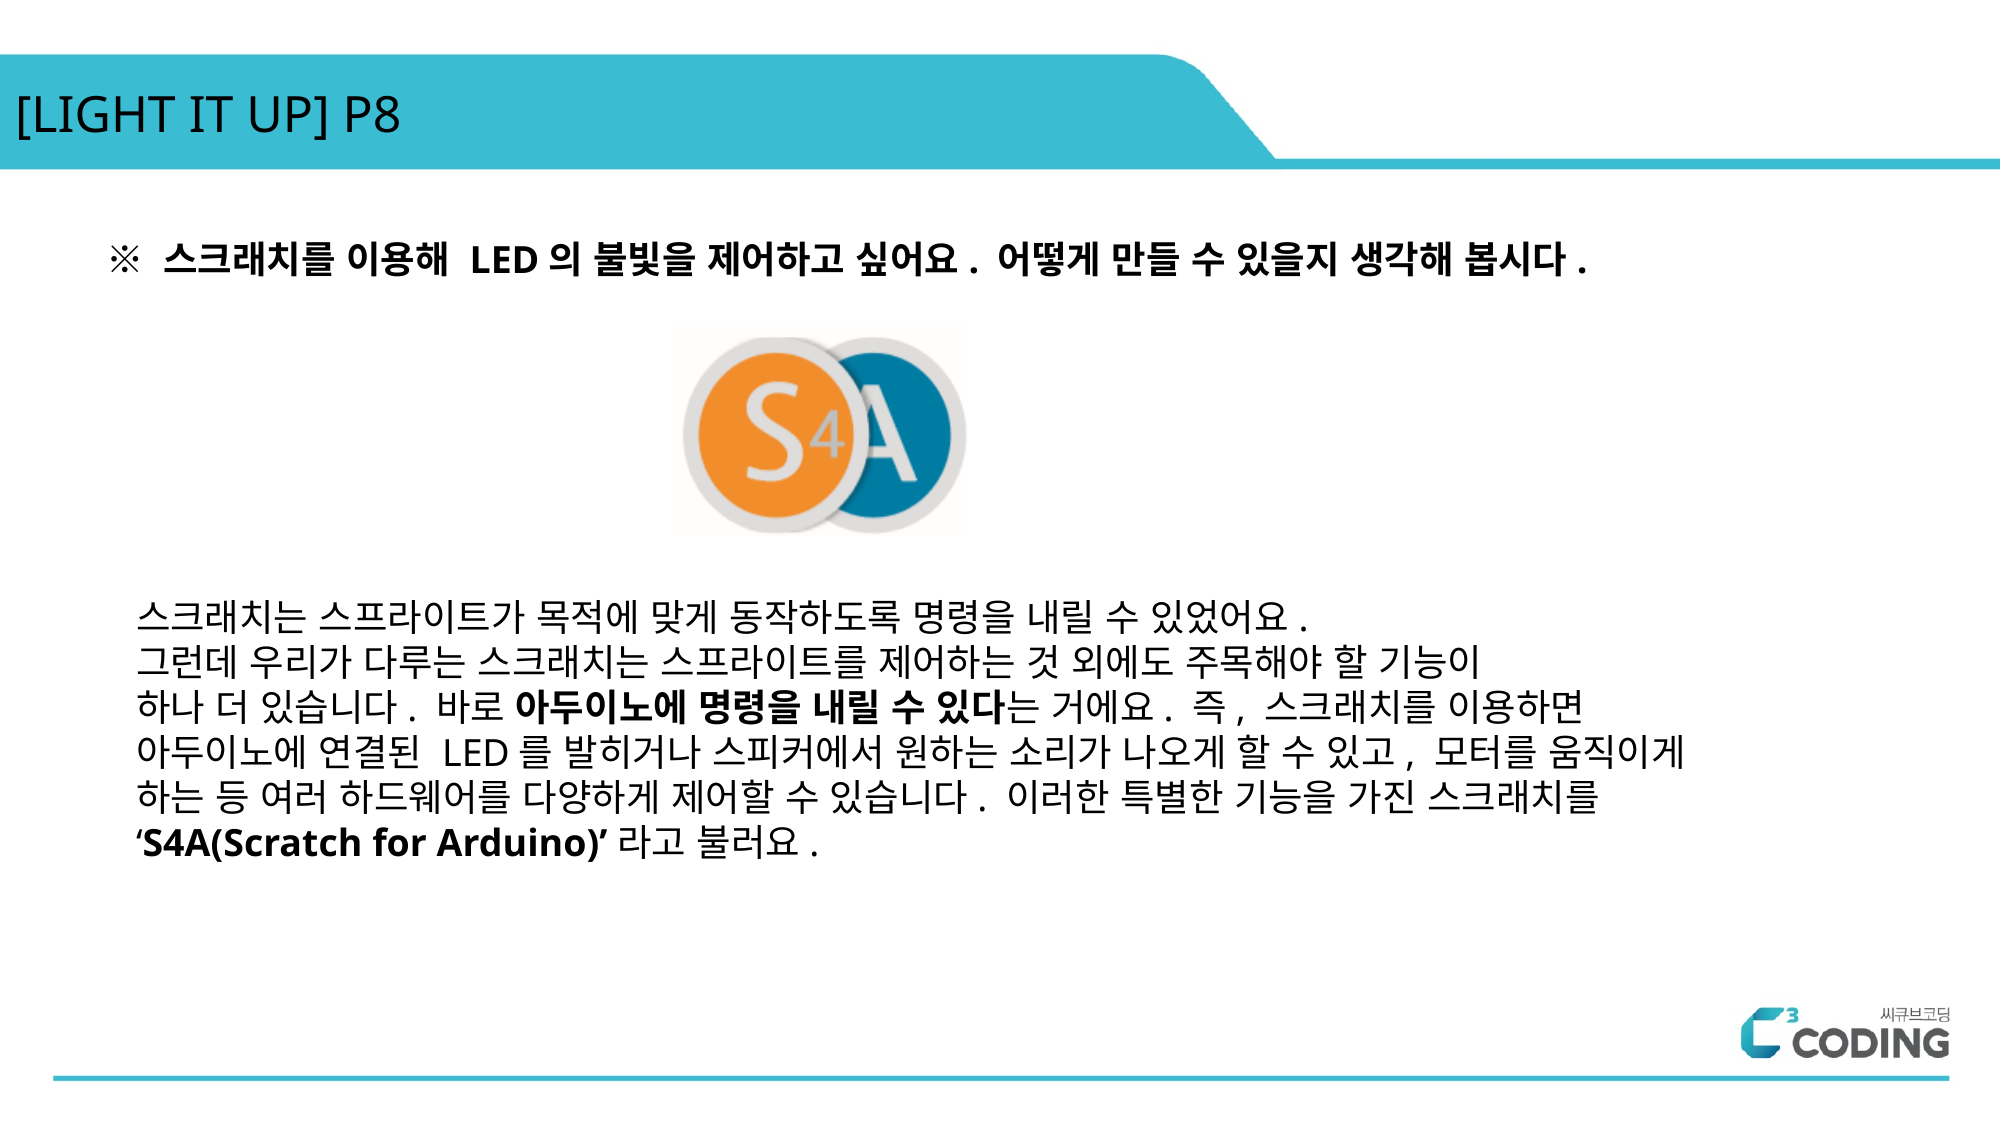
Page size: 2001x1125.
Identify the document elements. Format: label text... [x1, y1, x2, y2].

text_box 스크래치는 스프라이트가 목적에 맞게 동작하도록 명령을 내릴 수 있었어요. 그런데 우리가 다루는 스크래치는 스프라이트를 제어하는 것 외에도 주목해야 할 기능이 하나 더 있습니다. 바로 아두이노에 명령을 내릴 수 있다는 거에요. 즉, 스크래치를 이용하면 아두이노에 연결된 LED를 발히거나 스피커에서 원하는 소리가 나오게 할 수 있고, 모터를 움직이게 하는 등 여러 하드웨어를 다양하게 제어할 수 있습니다. 이러한 특별한 기능을 가진 스크래치를 ‘S4A(Scratch for Arduino)’라고 불러요. [121, 586, 1825, 872]
title [LIGHT IT UP] P8 [0, 81, 1725, 177]
text_box ※ 스크래치를 이용해 LED의 불빛을 제어하고 싶어요. 어떻게 만들 수 있을지 생각해 봅시다. [91, 228, 1679, 289]
picture [0, 2, 2000, 1125]
